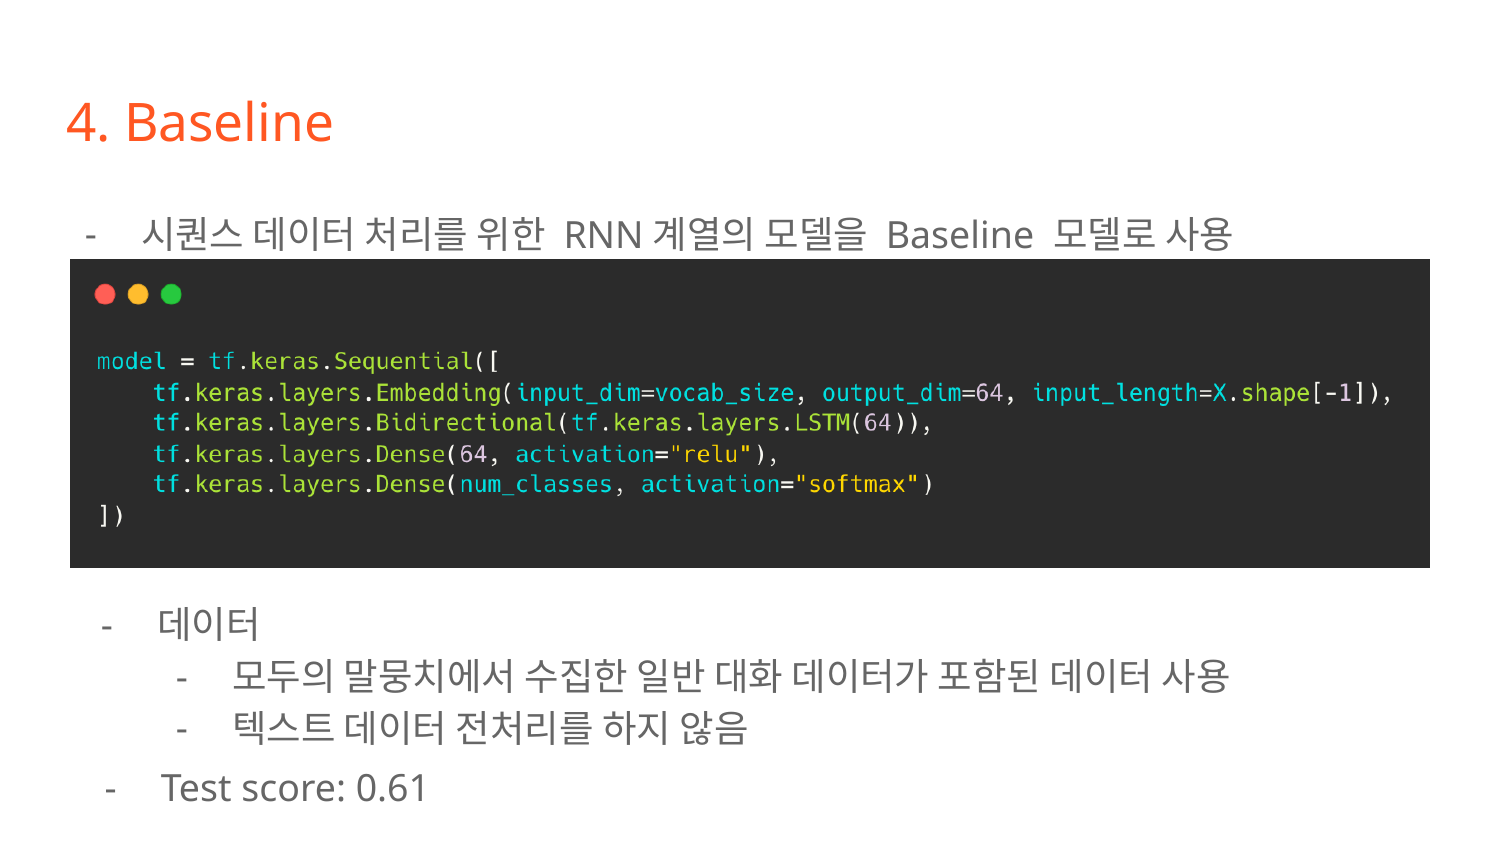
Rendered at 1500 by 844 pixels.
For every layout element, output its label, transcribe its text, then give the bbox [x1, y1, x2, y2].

text_box Test score: 0.61 [70, 749, 889, 825]
text_box 데이터 모두의 말뭉치에서 수집한 일반 대화 데이터가 포함된 데이터 사용 텍스트 데이터 전처리를 하지 않음 [67, 579, 1291, 765]
picture [70, 259, 1430, 568]
list 시퀀스 데이터 처리를 위한 RNN계열의 모델을 Baseline 모델로 사용 [51, 189, 1449, 750]
title 4. Baseline [51, 72, 1449, 167]
